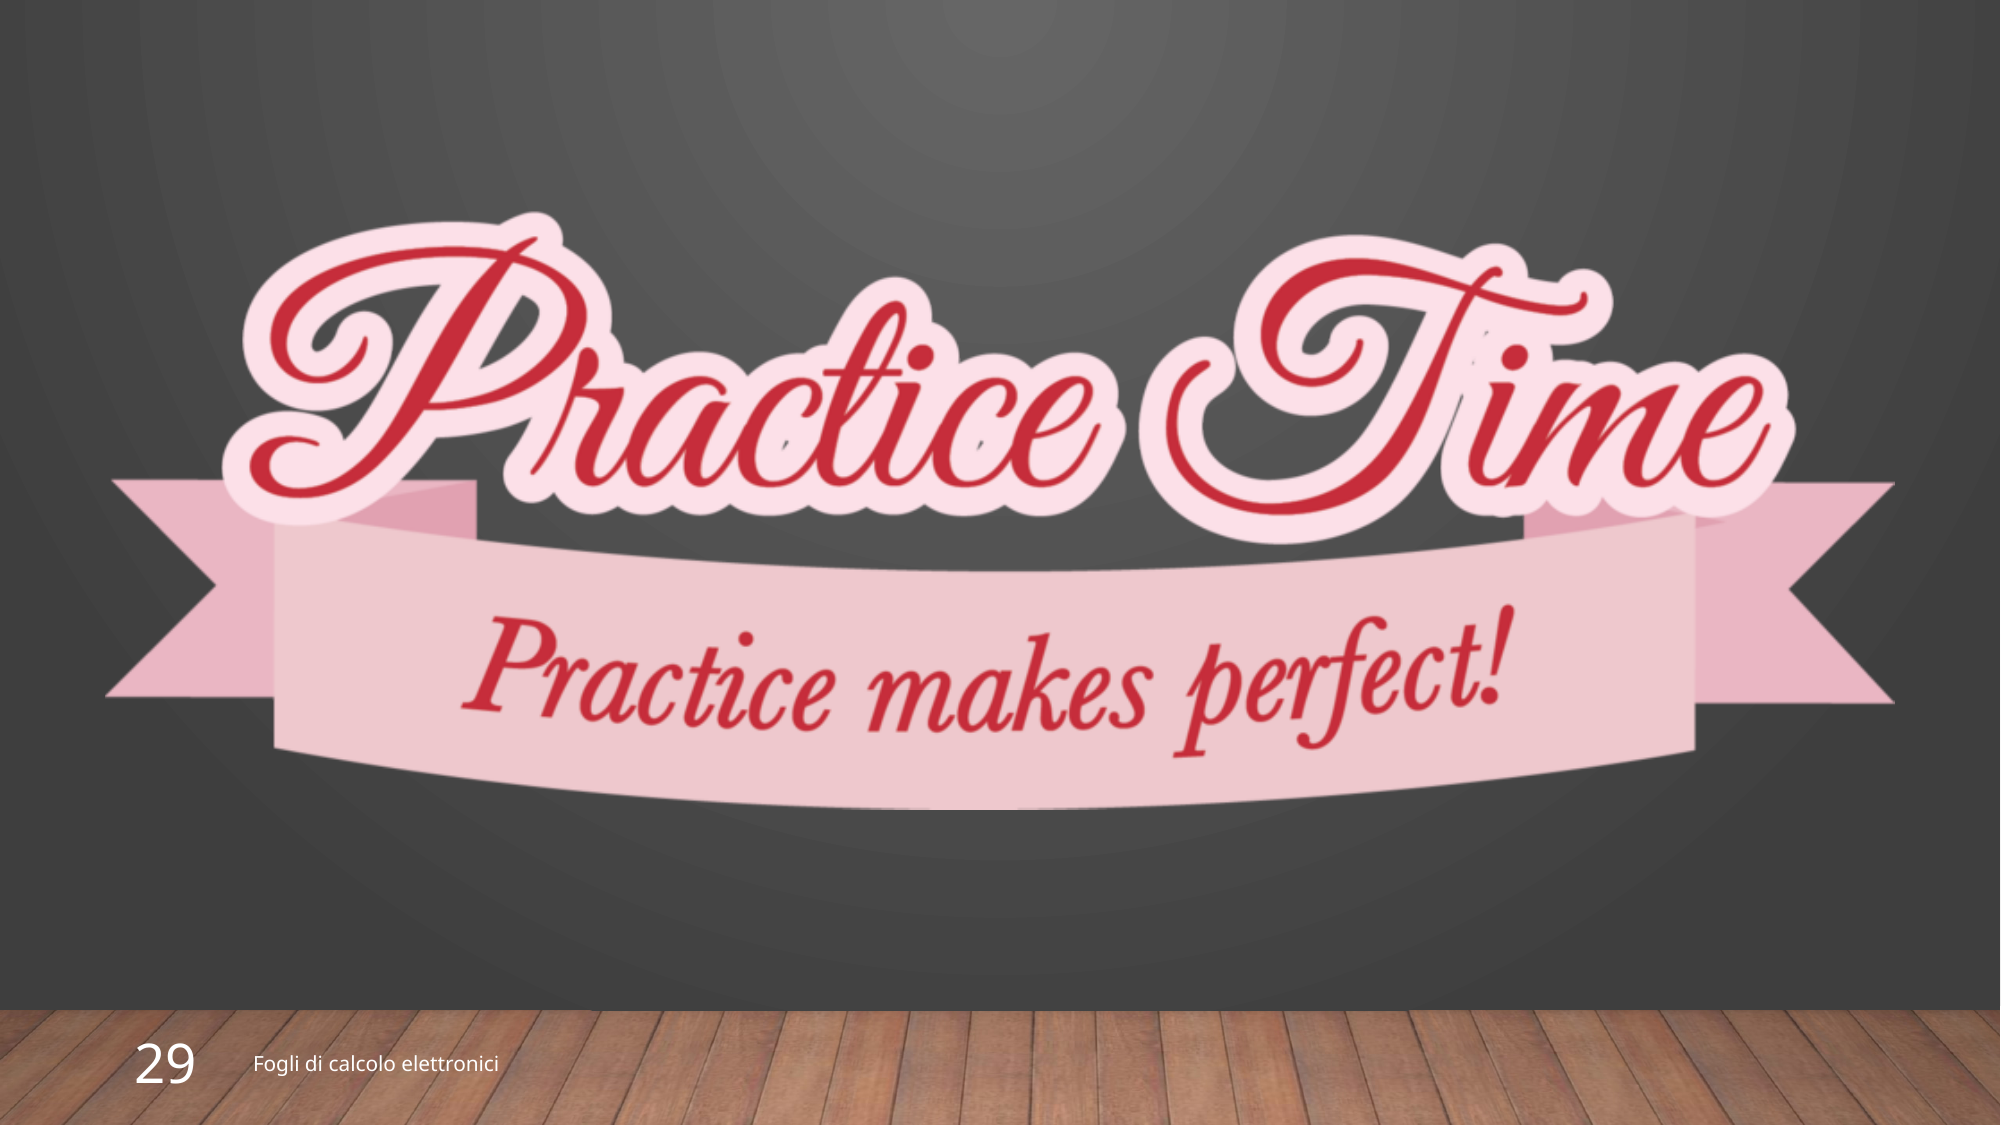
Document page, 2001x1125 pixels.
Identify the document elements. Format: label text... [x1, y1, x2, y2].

footer Fogli di calcolo elettronici [238, 1038, 1213, 1089]
picture [0, 1012, 2000, 1125]
slide_number 29 [78, 1022, 212, 1105]
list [105, 200, 1895, 810]
text_box [0, 0, 2000, 1012]
